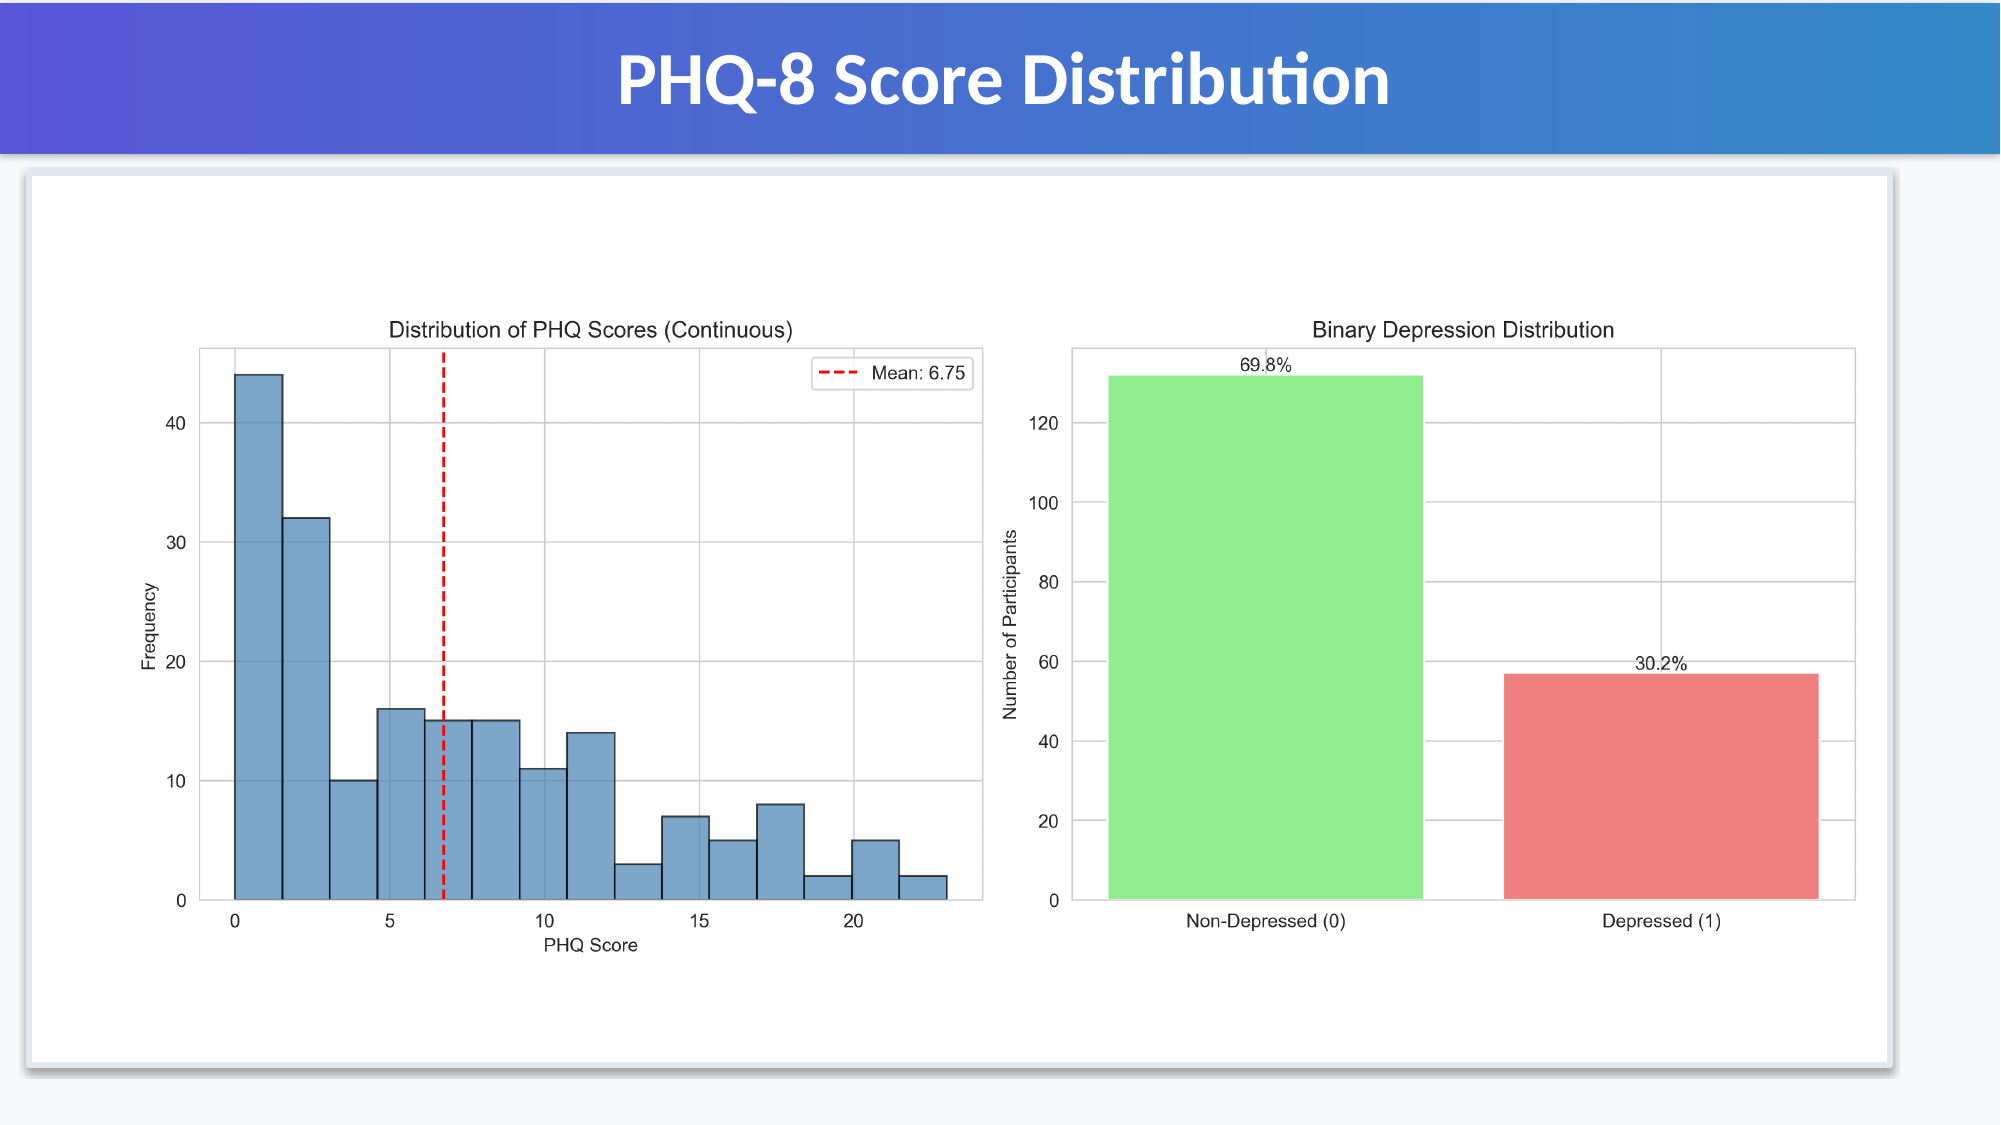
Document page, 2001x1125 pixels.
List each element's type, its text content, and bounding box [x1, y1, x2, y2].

text_box [28, 172, 1891, 1066]
text_box PHQ-8 Score Distribution [602, 22, 1408, 128]
picture [127, 307, 1868, 969]
text_box [0, 3, 2000, 154]
